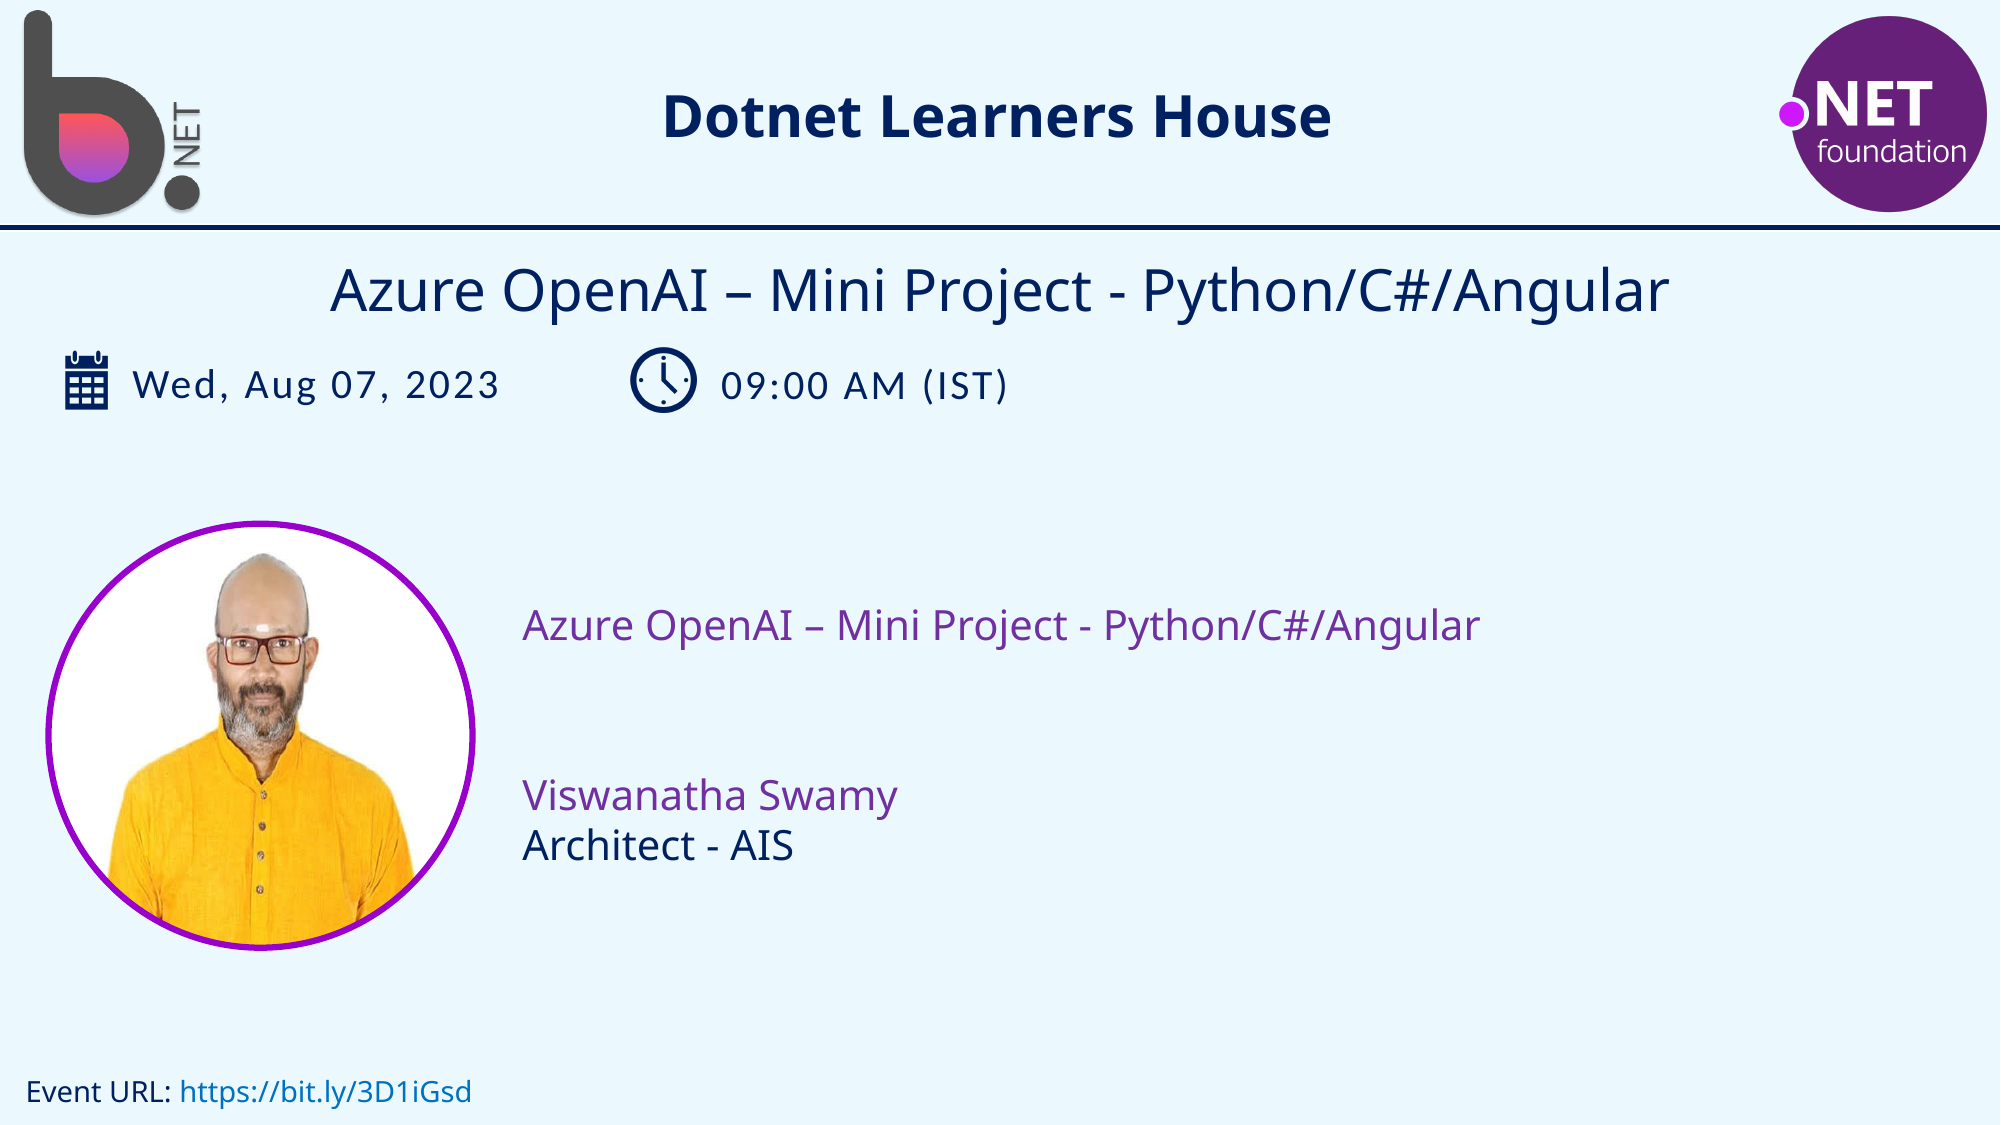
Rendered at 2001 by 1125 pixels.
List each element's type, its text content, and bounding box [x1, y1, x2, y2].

text_box Dotnet Learners House [577, 71, 1417, 157]
picture [57, 339, 116, 421]
text_box Event URL: https://bit.ly/3D1iGsd [10, 1066, 1988, 1116]
text_box Azure OpenAI – Mini Project - Python/C#/Angular [10, 245, 1990, 331]
picture [10, 9, 221, 220]
text_box [0, 223, 2000, 232]
picture [48, 523, 473, 948]
picture [622, 339, 705, 421]
text_box Azure OpenAI – Mini Project - Python/C#/Angular Viswanatha Swamy Architect - AIS [507, 591, 1952, 877]
text_box Wed, Aug 07, 2023 [117, 349, 622, 415]
picture [1777, 9, 1988, 220]
text_box 09:00 AM (IST) [706, 350, 1432, 416]
